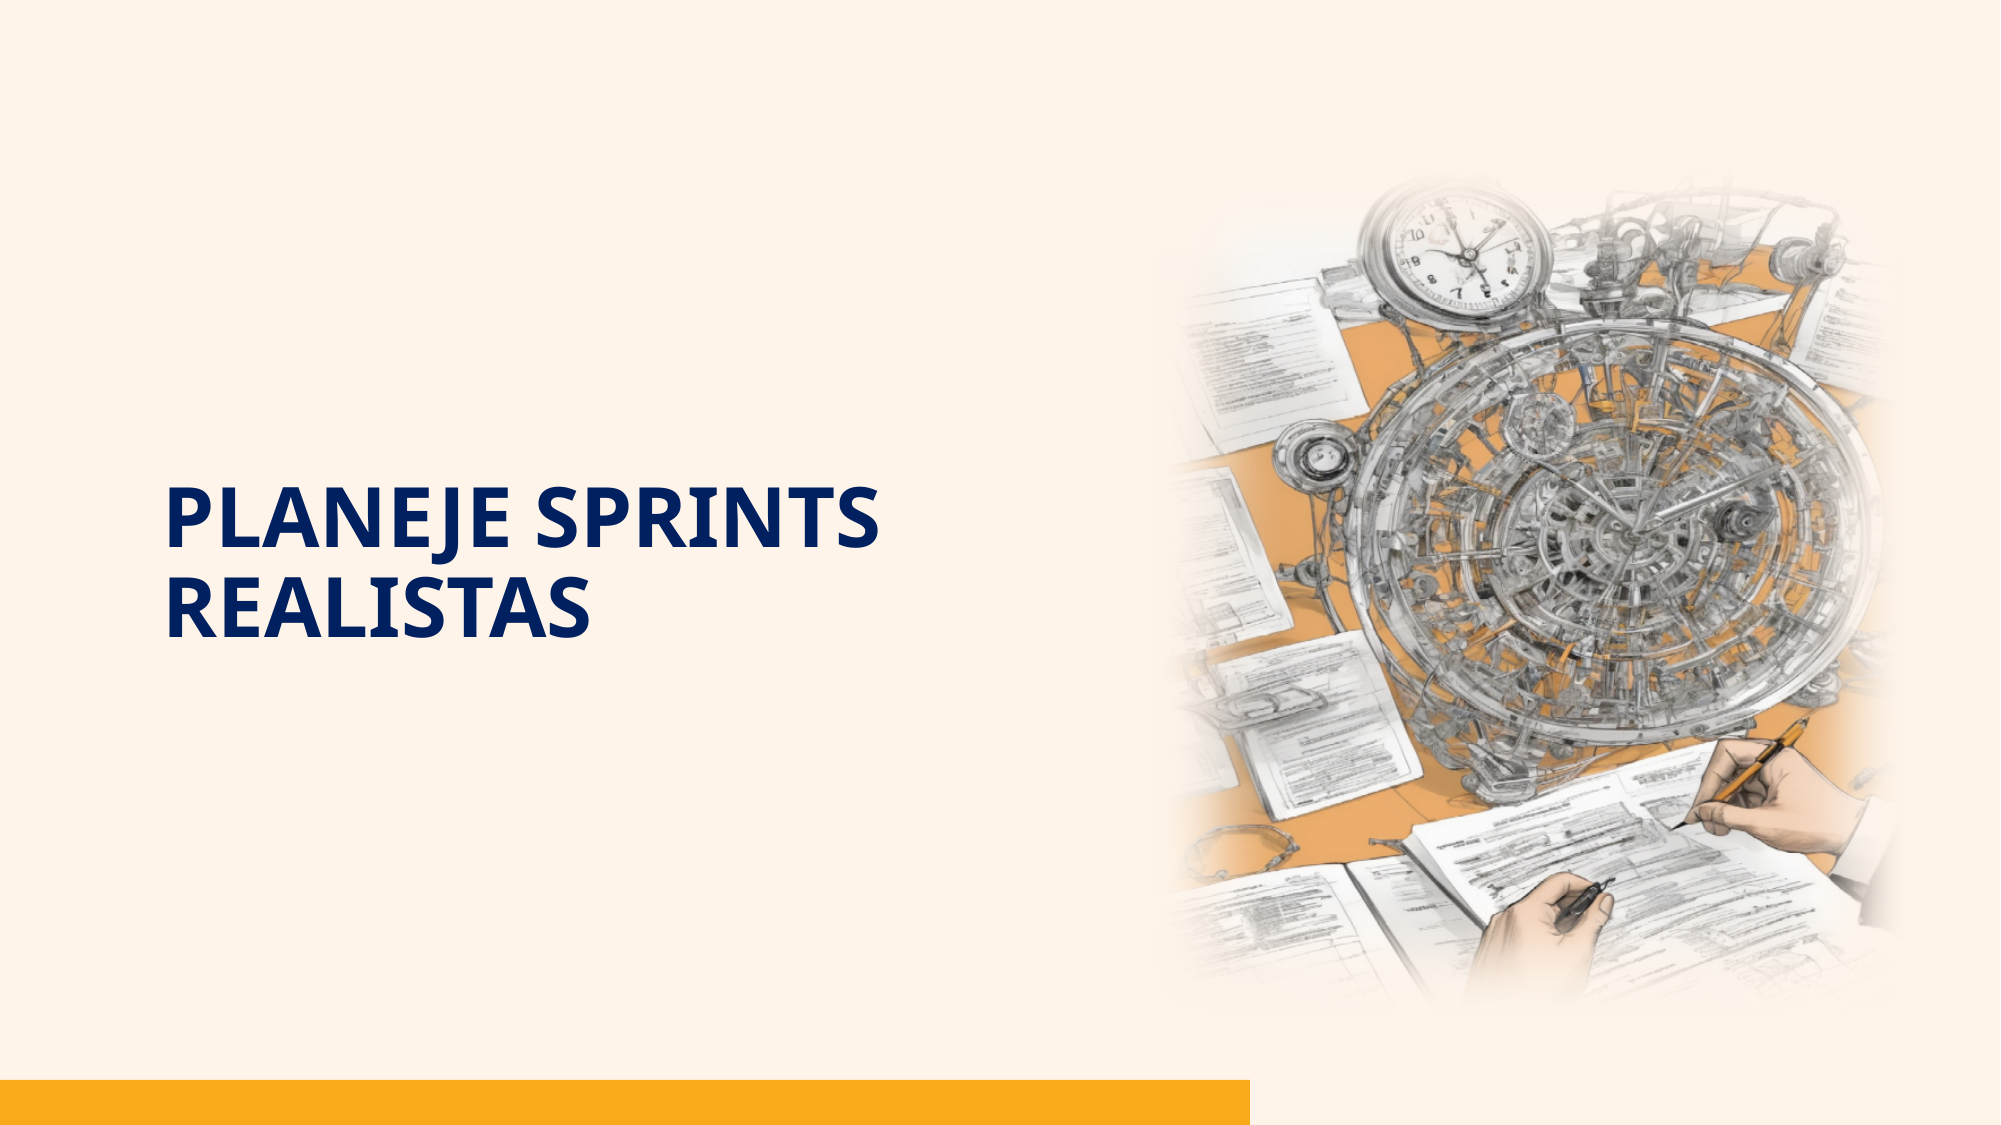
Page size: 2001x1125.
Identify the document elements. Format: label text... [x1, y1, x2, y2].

title Planeje Sprints Realistas [147, 68, 1110, 663]
picture [1154, 164, 1908, 1015]
